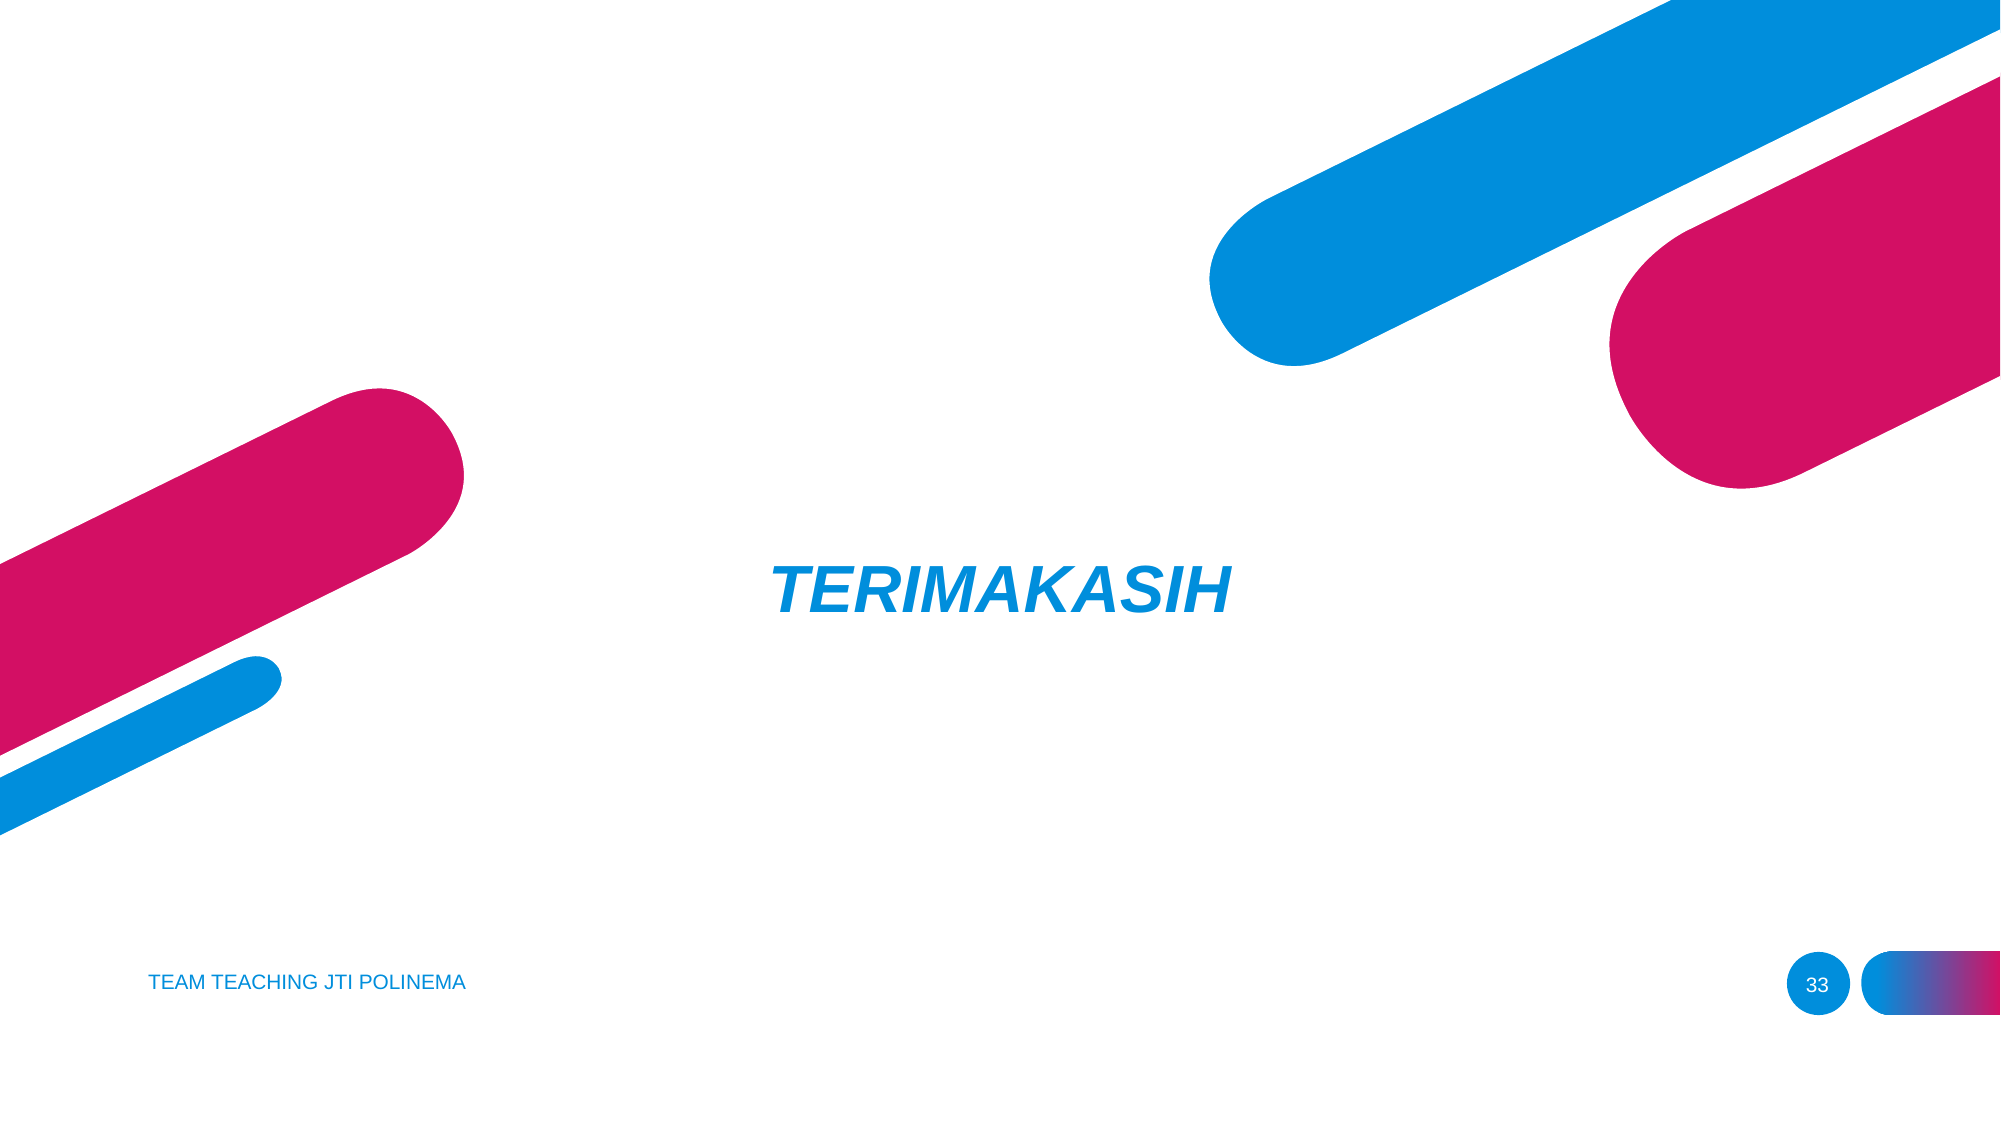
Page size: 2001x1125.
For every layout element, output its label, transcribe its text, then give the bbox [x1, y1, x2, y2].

footer TEAM TEACHING JTI POLINEMA [133, 951, 525, 1011]
text_box TERIMAKASIH [137, 547, 1863, 1014]
